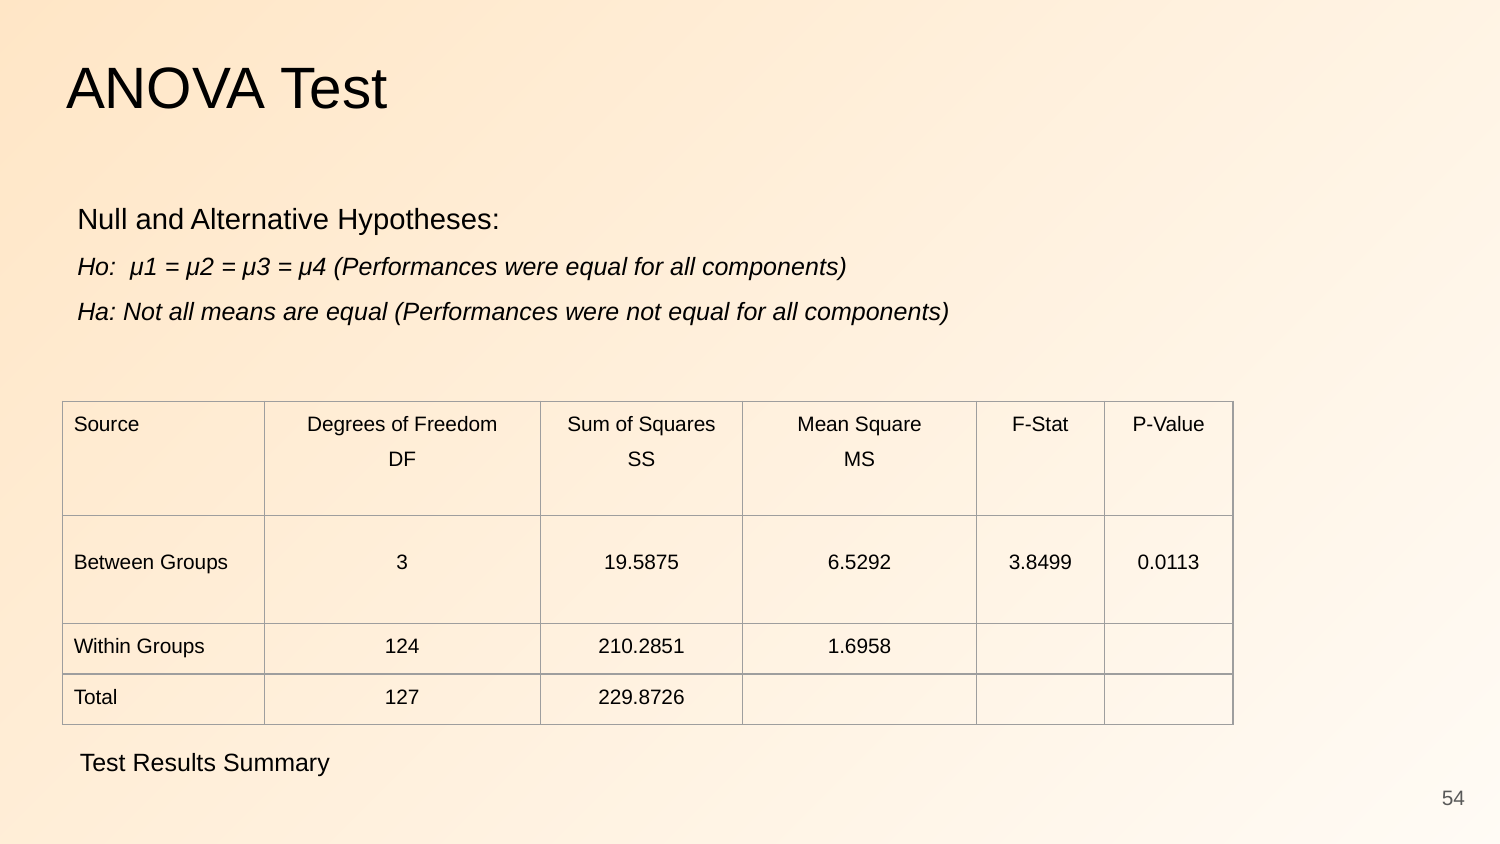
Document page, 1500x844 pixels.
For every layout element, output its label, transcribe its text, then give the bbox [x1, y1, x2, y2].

table_cell Between Groups [63, 516, 264, 623]
table_cell [1105, 675, 1232, 724]
table_cell Within Groups [63, 624, 264, 673]
table_header F-Stat [977, 402, 1104, 515]
table_header Mean Square MS [743, 402, 976, 515]
table_header P-Value [1105, 402, 1232, 515]
table_cell 229.8726 [541, 675, 742, 724]
table_cell [977, 675, 1104, 724]
table_header Degrees of Freedom DF [265, 402, 540, 515]
table_cell [1105, 624, 1232, 673]
text_box Test Results Summary [65, 739, 353, 784]
slide_number 54 [1389, 764, 1480, 830]
text_box Null and Alternative Hypotheses: Ho: μ1​ = μ2 ​= μ3 ​= μ4​ (Performances were equal for all components) Ha: Not all means are equal (Performances were not equal for all components) [62, 175, 971, 333]
table_cell [977, 624, 1104, 673]
table_cell 6.5292 [743, 516, 976, 623]
table_cell 127 [265, 675, 540, 724]
table_cell 0.0113 [1105, 516, 1232, 623]
table_header Sum of Squares SS [541, 402, 742, 515]
table_header Source [63, 402, 264, 515]
table_cell 3.8499 [977, 516, 1104, 623]
table_cell 19.5875 [541, 516, 742, 623]
table_cell 3 [265, 516, 540, 623]
table_cell [743, 675, 976, 724]
table_cell Total [63, 675, 264, 724]
table_cell 124 [265, 624, 540, 673]
title ANOVA Test [51, 35, 1449, 130]
table_cell 1.6958 [743, 624, 976, 673]
table_cell 210.2851 [541, 624, 742, 673]
